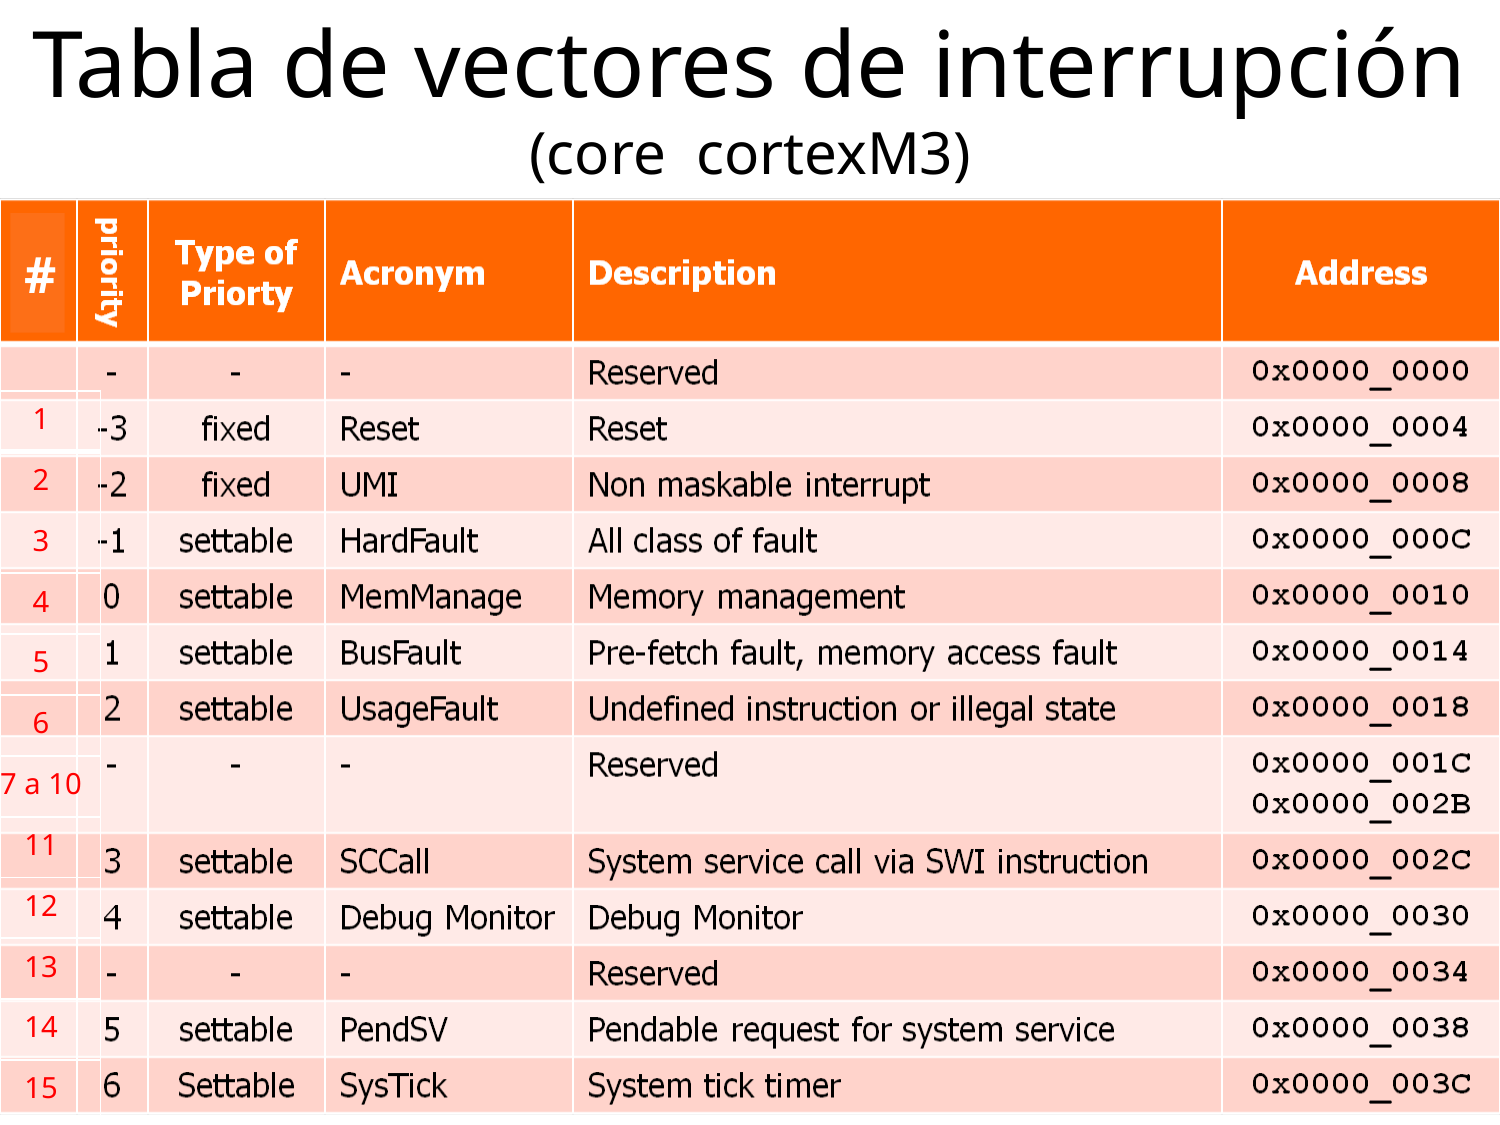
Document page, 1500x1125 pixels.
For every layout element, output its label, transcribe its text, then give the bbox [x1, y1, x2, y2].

text_box Tabla de vectores de interrupción (core cortexM3) [0, 15, 1500, 176]
picture [0, 187, 1500, 1125]
